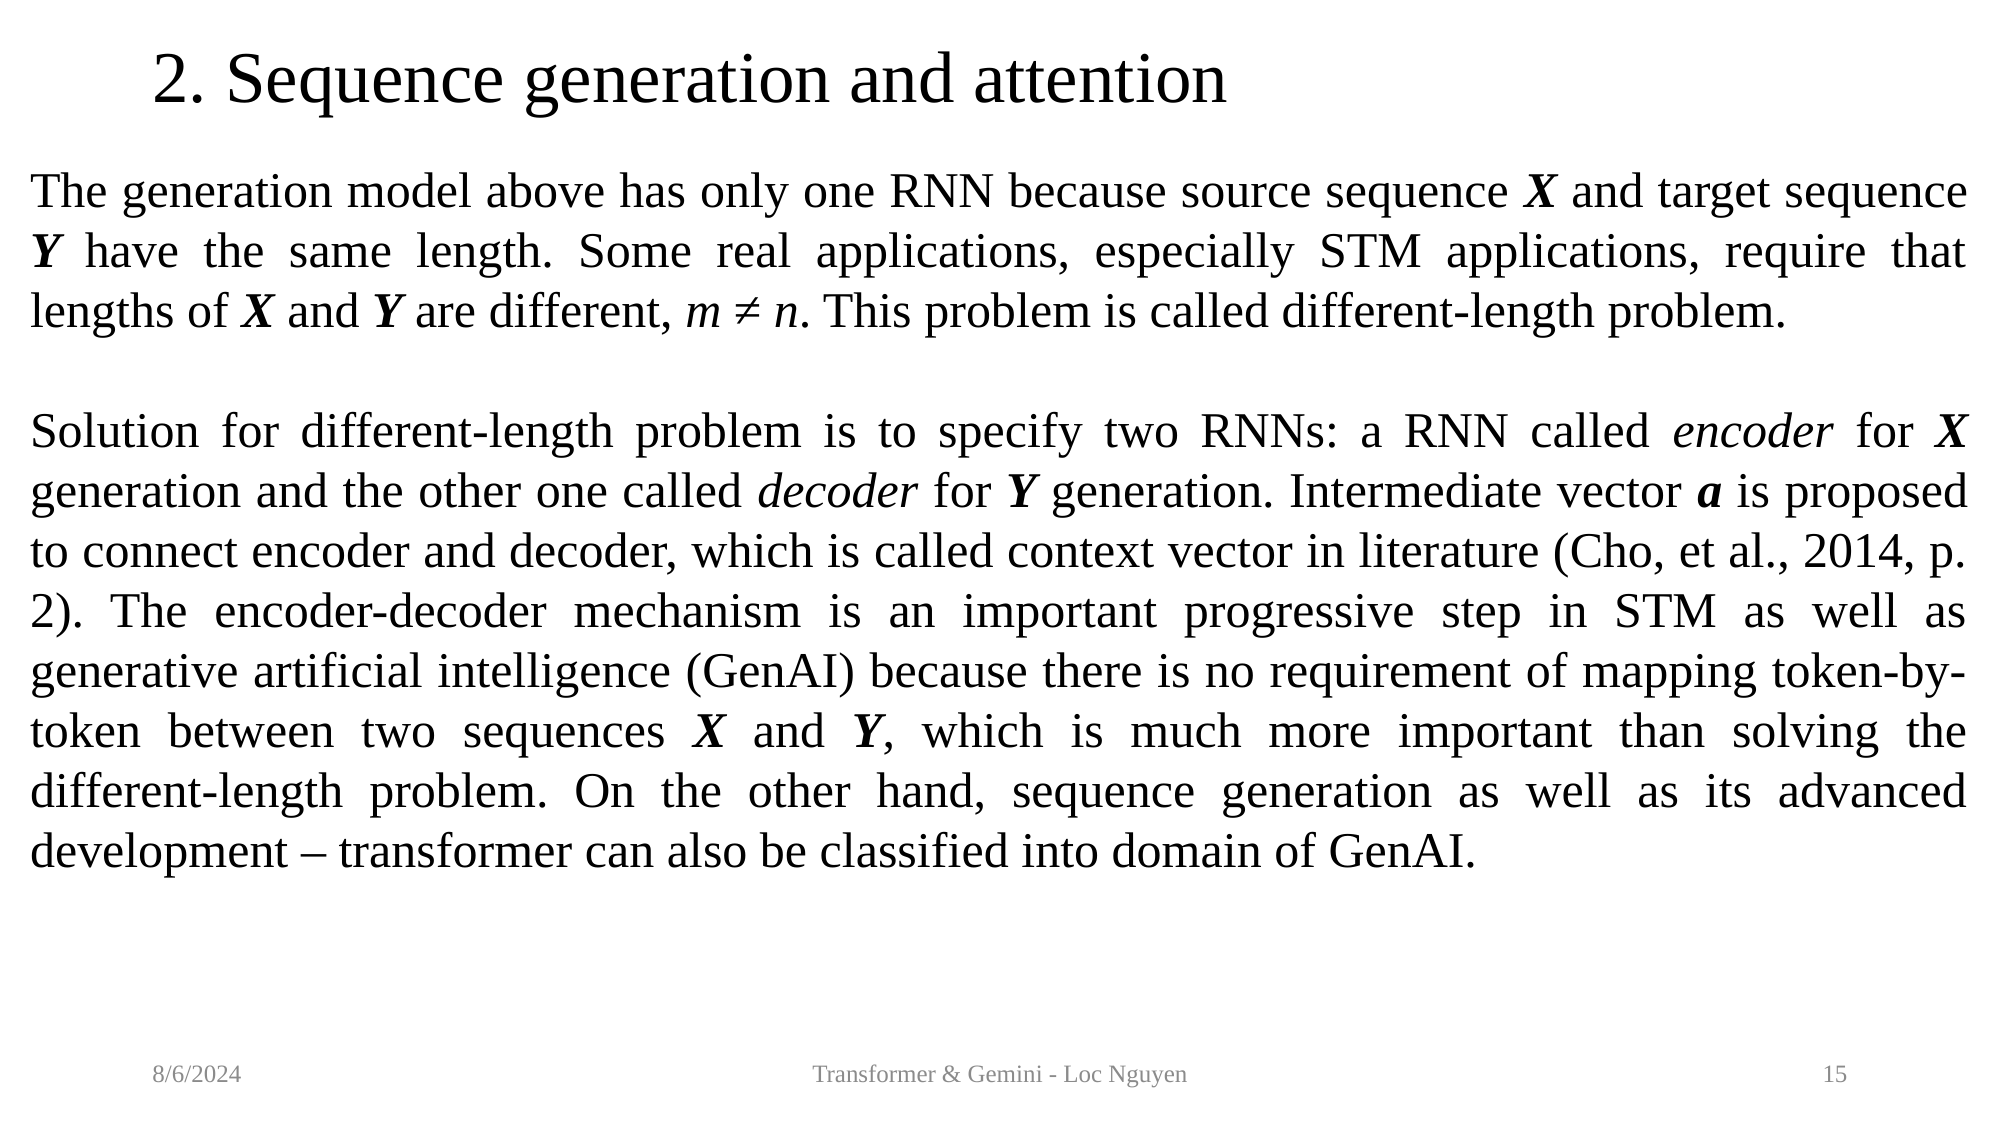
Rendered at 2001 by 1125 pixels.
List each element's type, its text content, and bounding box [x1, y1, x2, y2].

title 2. Sequence generation and attention [137, 19, 1863, 128]
slide_number 15 [1412, 1042, 1863, 1103]
footer Transformer & Gemini - Loc Nguyen [662, 1042, 1338, 1103]
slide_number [137, 1042, 588, 1103]
